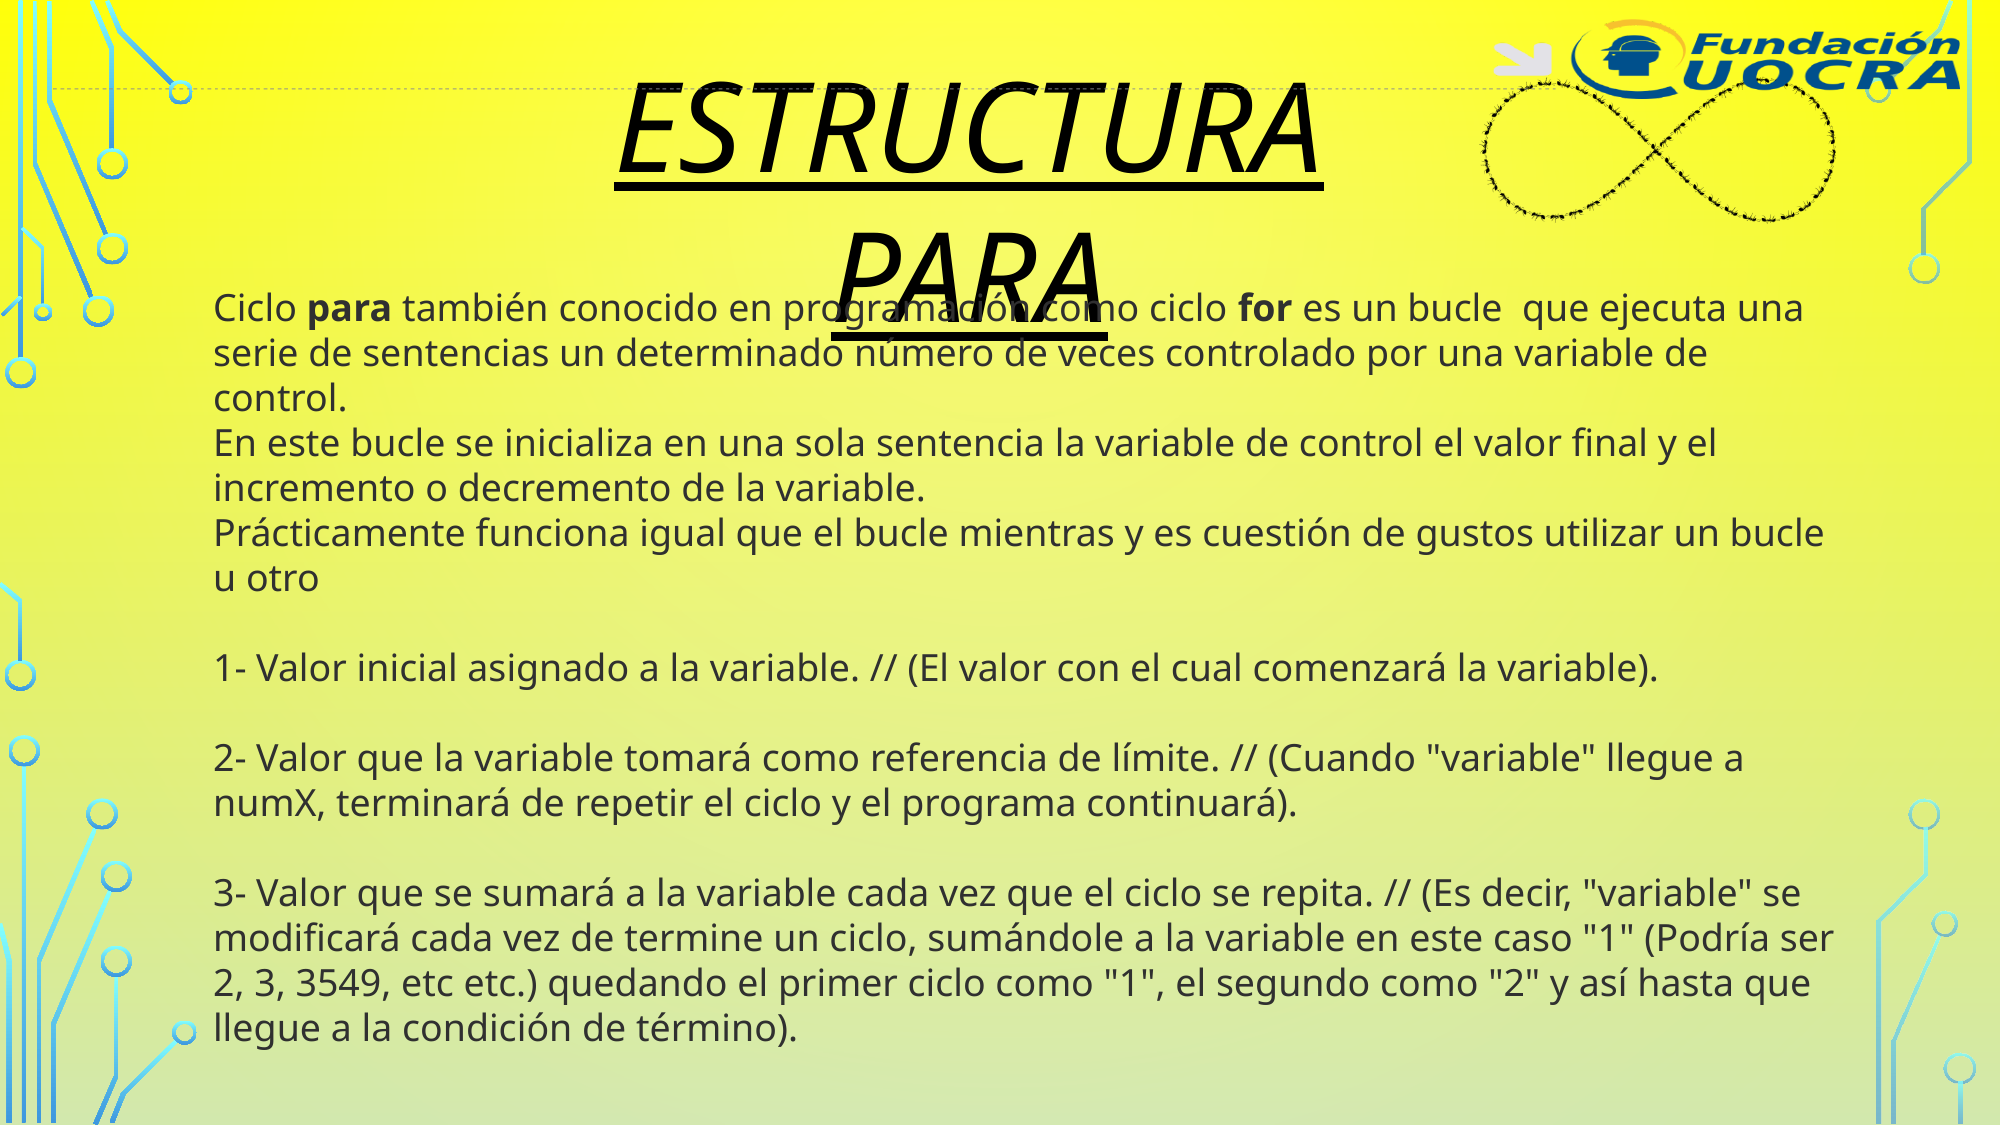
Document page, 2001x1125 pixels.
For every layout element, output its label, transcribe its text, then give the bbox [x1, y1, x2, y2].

text_box ESTRUCTURA PARA [490, 99, 1448, 206]
picture [52, 18, 1960, 240]
text_box Ciclo para también conocido en programación como ciclo for es un bucle que ejecuta una serie de sentencias un determinado número de veces controlado por una variable de control. En este bucle se inicializa en una sola sentencia la variable de control el valor final y el incremento o decremento de la variable. Prácticamente funciona igual que el bucle mientras y es cuestión de gustos utilizar un bucle u otro 1- Valor inicial asignado a la variable. // (El valor con el cual comenzará la variable). 2- Valor que la variable tomará como referencia de límite. // (Cuando "variable" llegue a numX, terminará de repetir el ciclo y el programa continuará). 3- Valor que se sumará a la variable cada vez que el ciclo se repita. // (Es decir, "variable" se modificará cada vez de termine un ciclo, sumándole a la variable en este caso "1" (Podría ser 2, 3, 3549, etc etc.) quedando el primer ciclo como "1", el segundo como "2" y así hasta que llegue a la condición de término). [198, 277, 1866, 1102]
